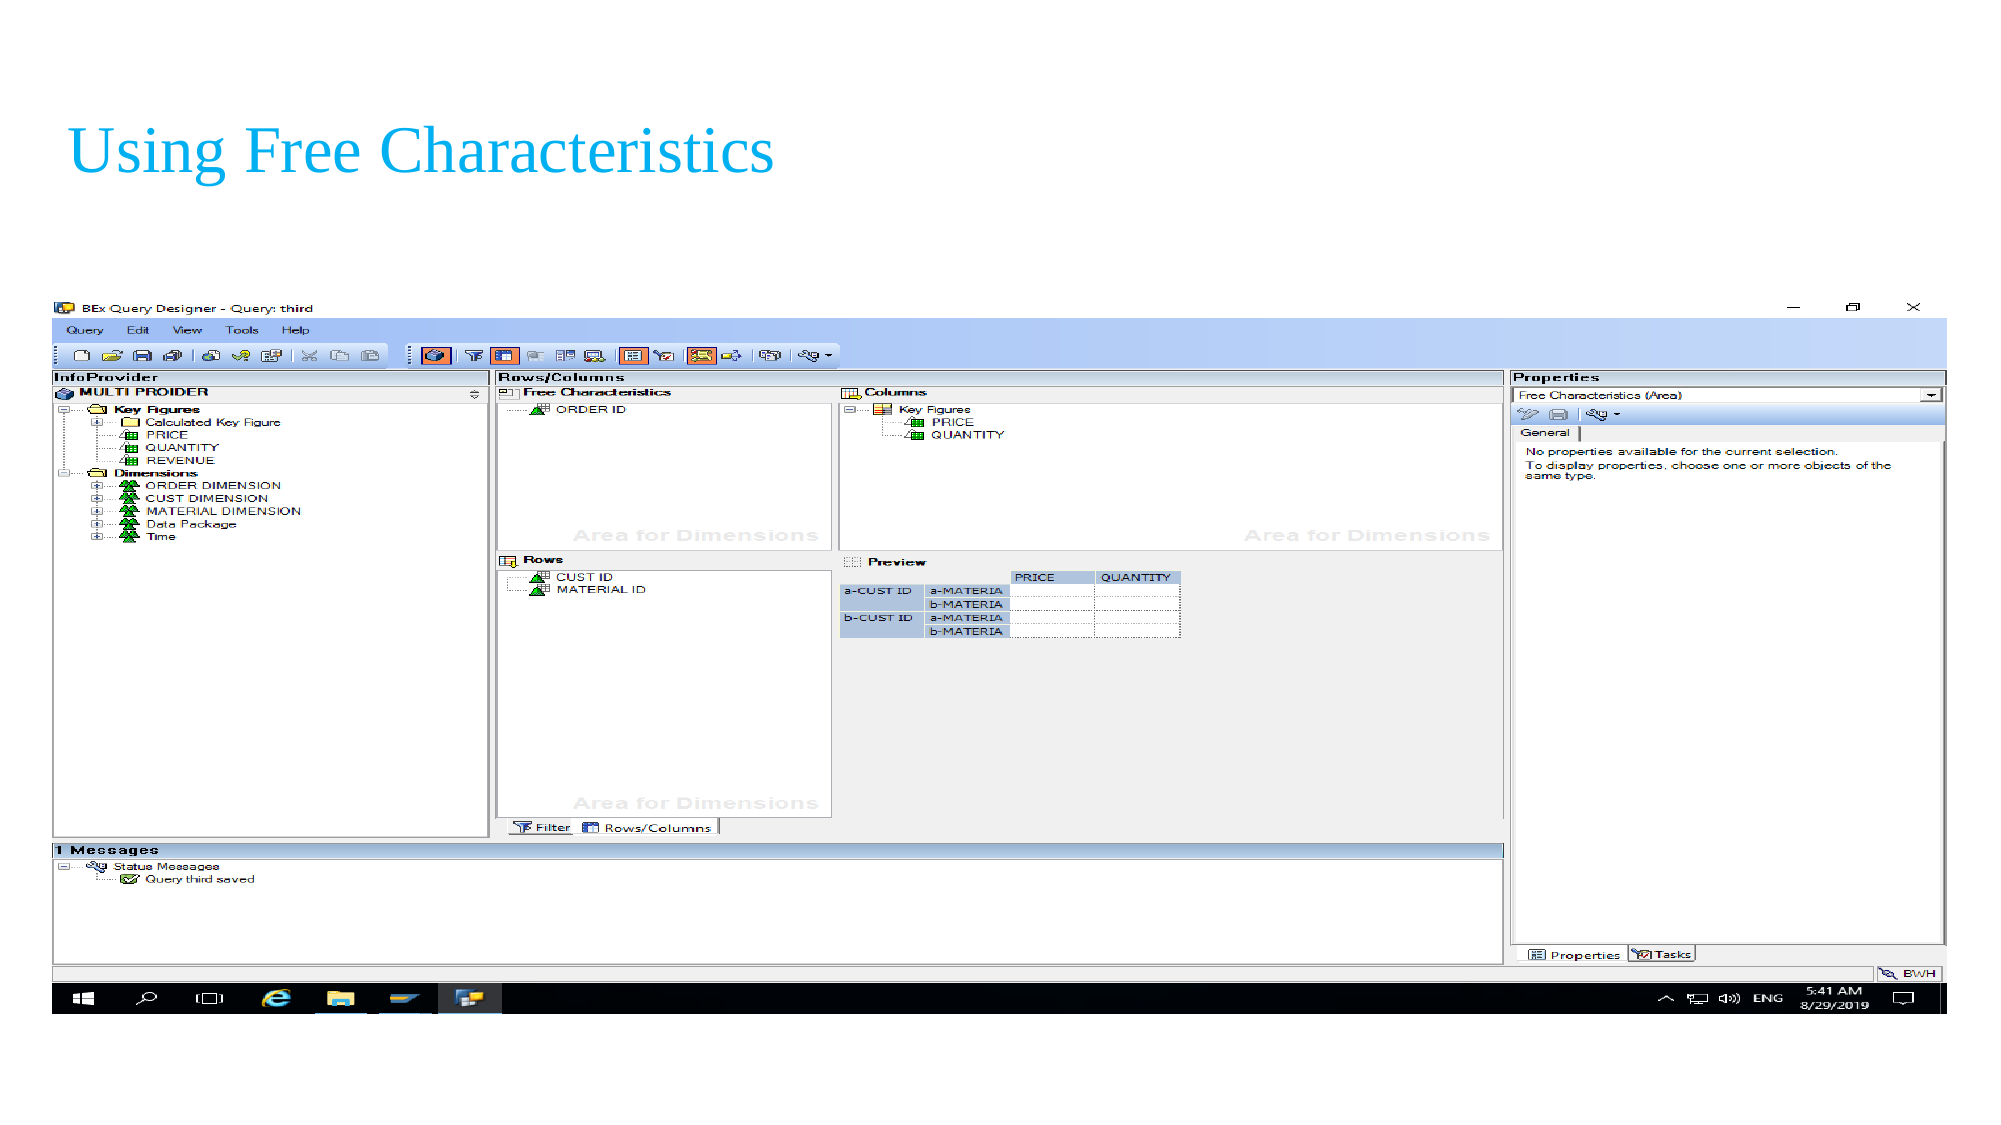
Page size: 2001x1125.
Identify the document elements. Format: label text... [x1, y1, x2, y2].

title Using Free Characteristics [52, 91, 1947, 210]
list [52, 299, 1947, 1014]
